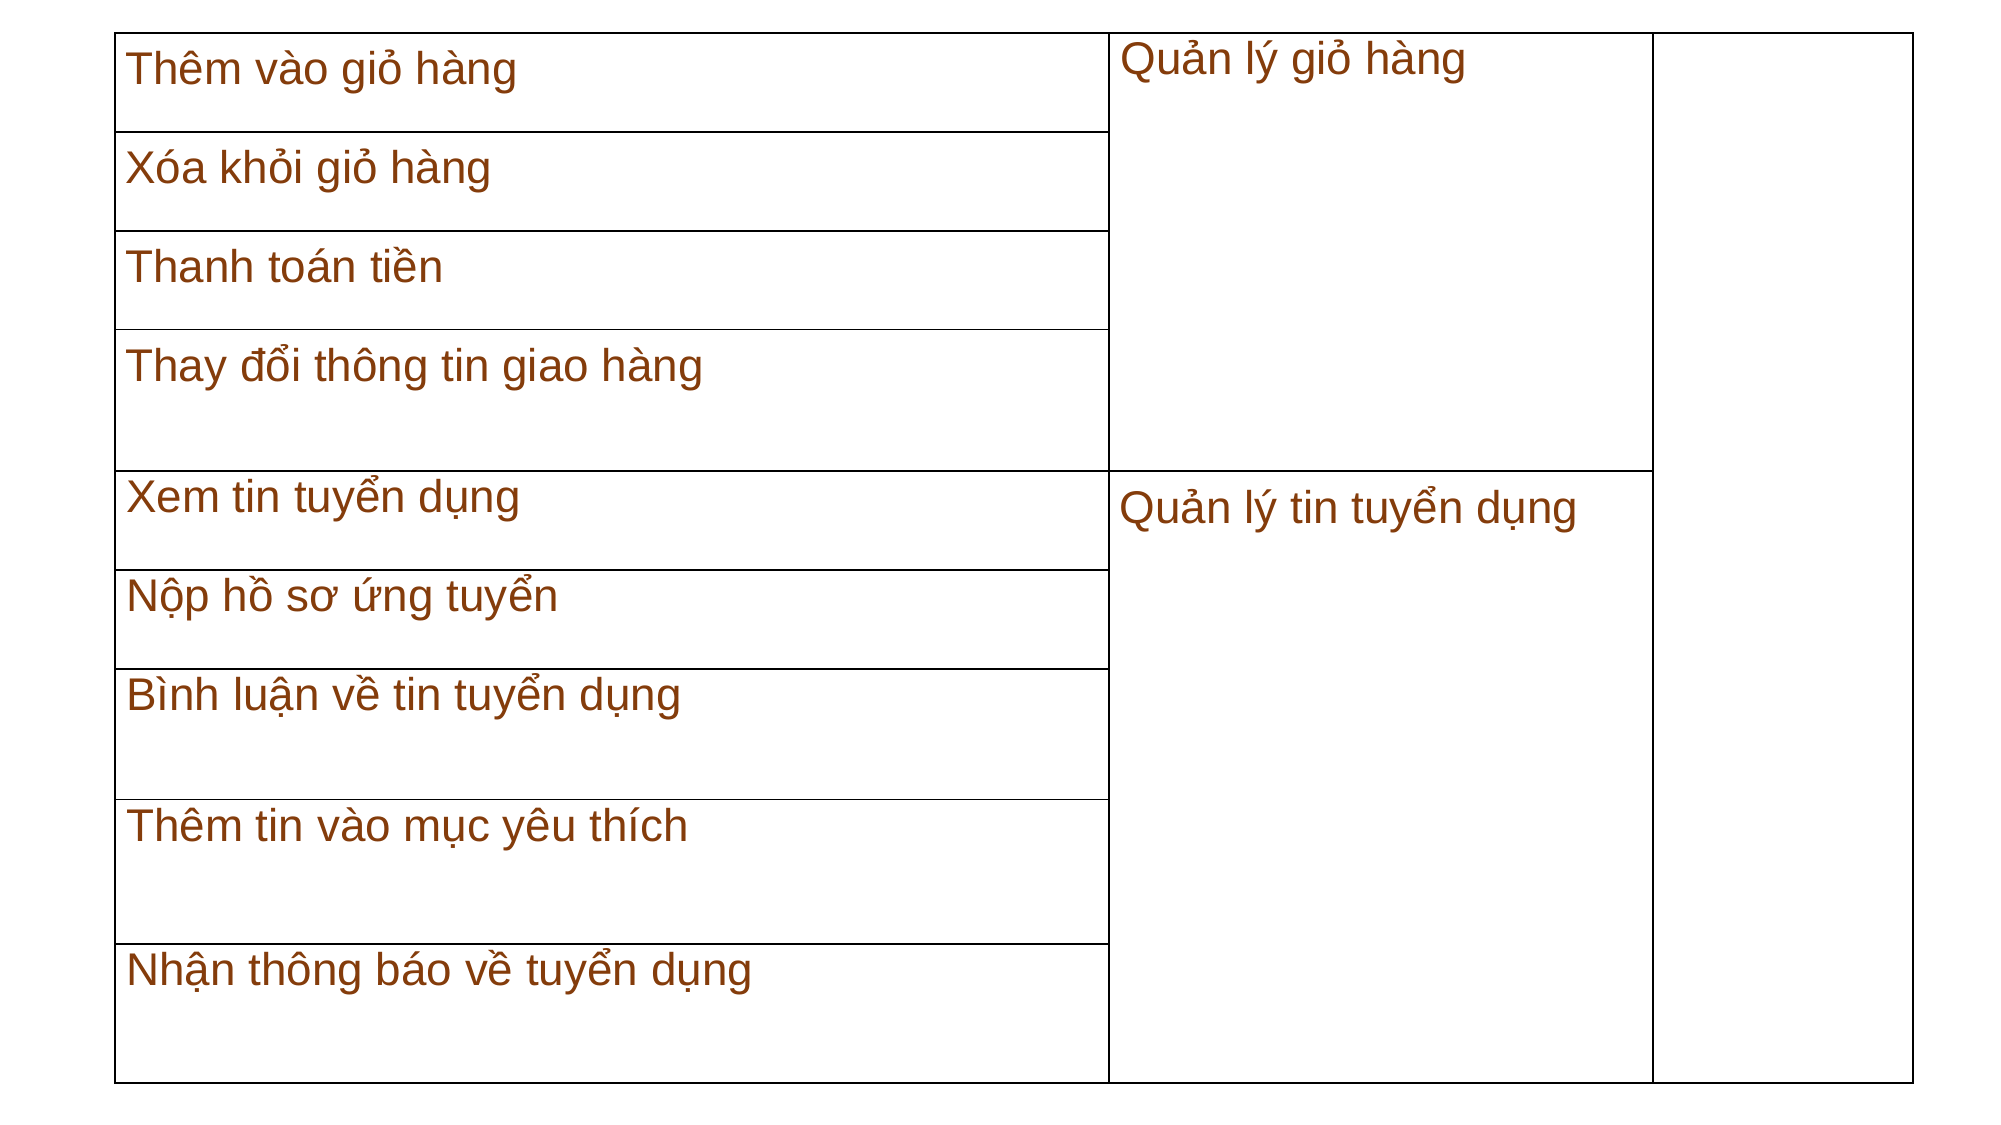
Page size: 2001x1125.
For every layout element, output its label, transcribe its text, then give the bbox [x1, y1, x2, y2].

table_cell Nhận thông báo về tuyển dụng [116, 945, 1108, 1082]
table_cell Xem tin tuyển dụng [116, 472, 1108, 569]
table_header Thêm vào giỏ hàng [116, 34, 1108, 131]
table_cell Thanh toán tiền [116, 232, 1108, 329]
table_cell Xóa khỏi giỏ hàng [116, 133, 1108, 230]
slide_number 22 [1412, 1042, 1863, 1103]
table_header Quản lý giỏ hàng [1110, 34, 1652, 470]
table_cell Nộp hồ sơ ứng tuyển [116, 571, 1108, 668]
table_cell Bình luận về tin tuyển dụng [116, 670, 1108, 799]
table_cell Thay đổi thông tin giao hàng [116, 330, 1108, 470]
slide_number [137, 1042, 588, 1103]
table_header [1654, 34, 1912, 1082]
table_cell Thêm tin vào mục yêu thích [116, 800, 1108, 943]
table_cell Quản lý tin tuyển dụng [1110, 472, 1652, 1082]
